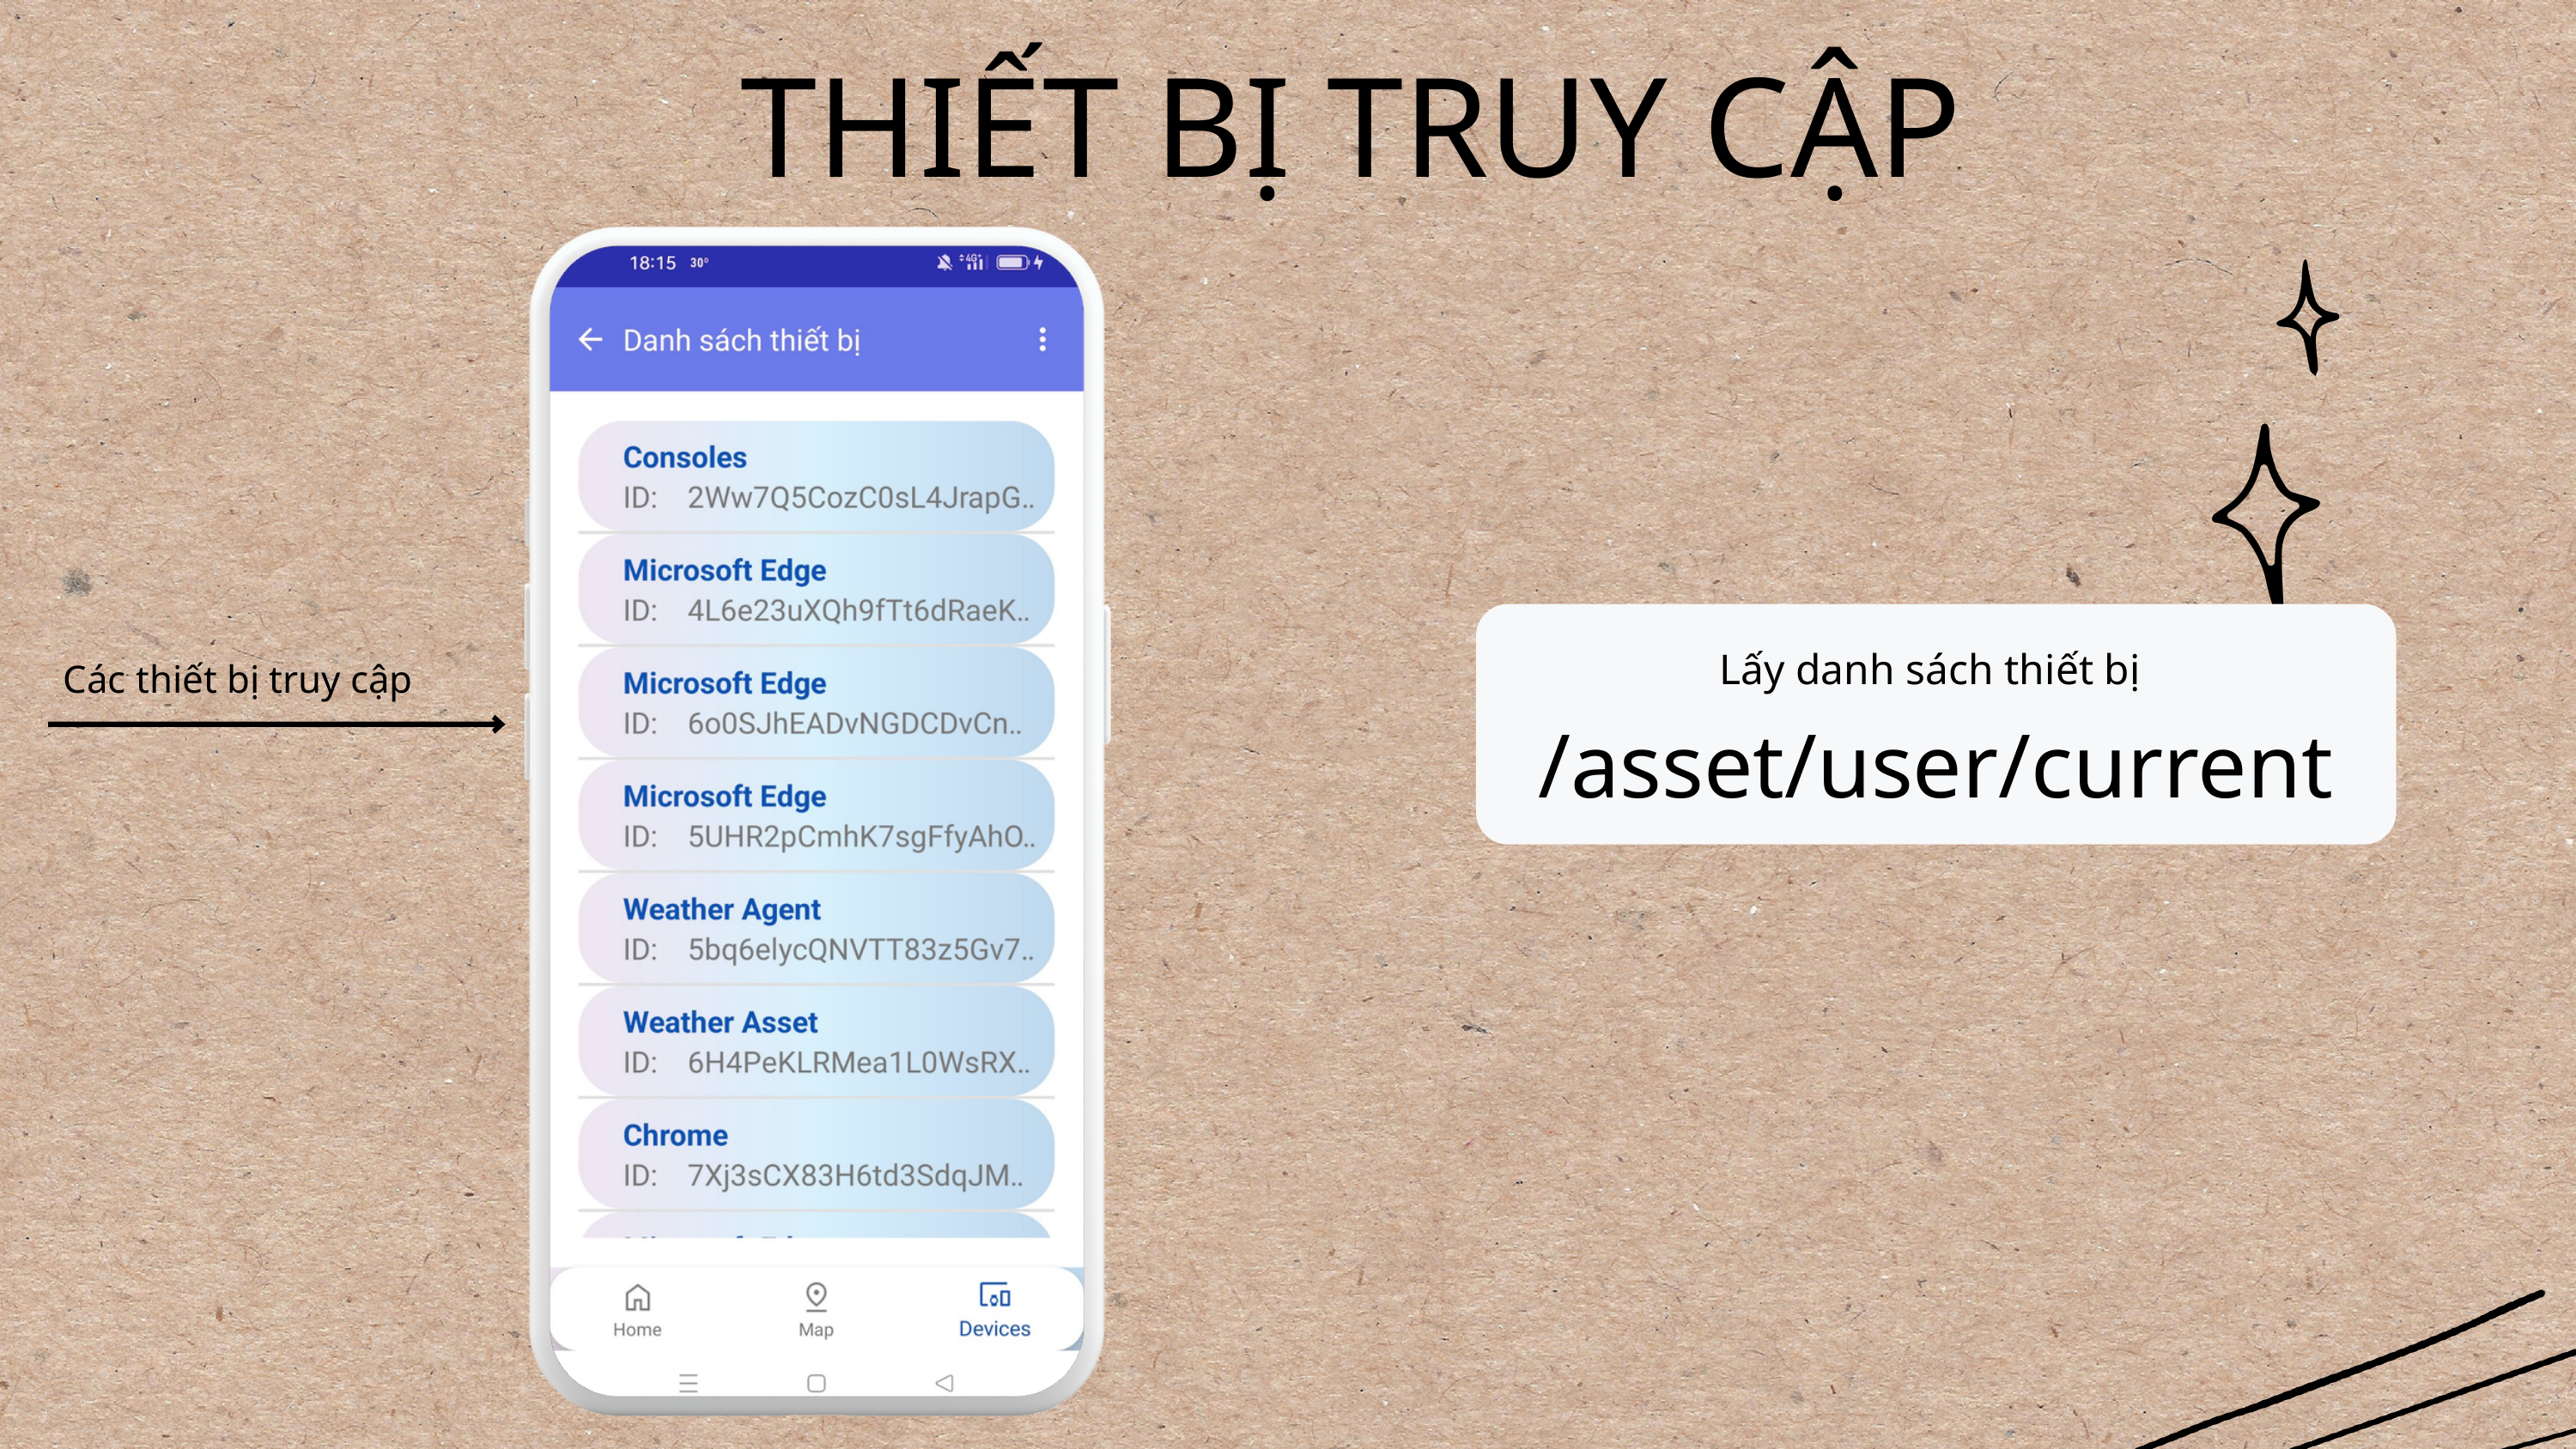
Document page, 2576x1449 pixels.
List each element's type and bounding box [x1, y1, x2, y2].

picture [0, 0, 2576, 1449]
text_box [524, 227, 1112, 1416]
text_box [1475, 603, 2397, 845]
